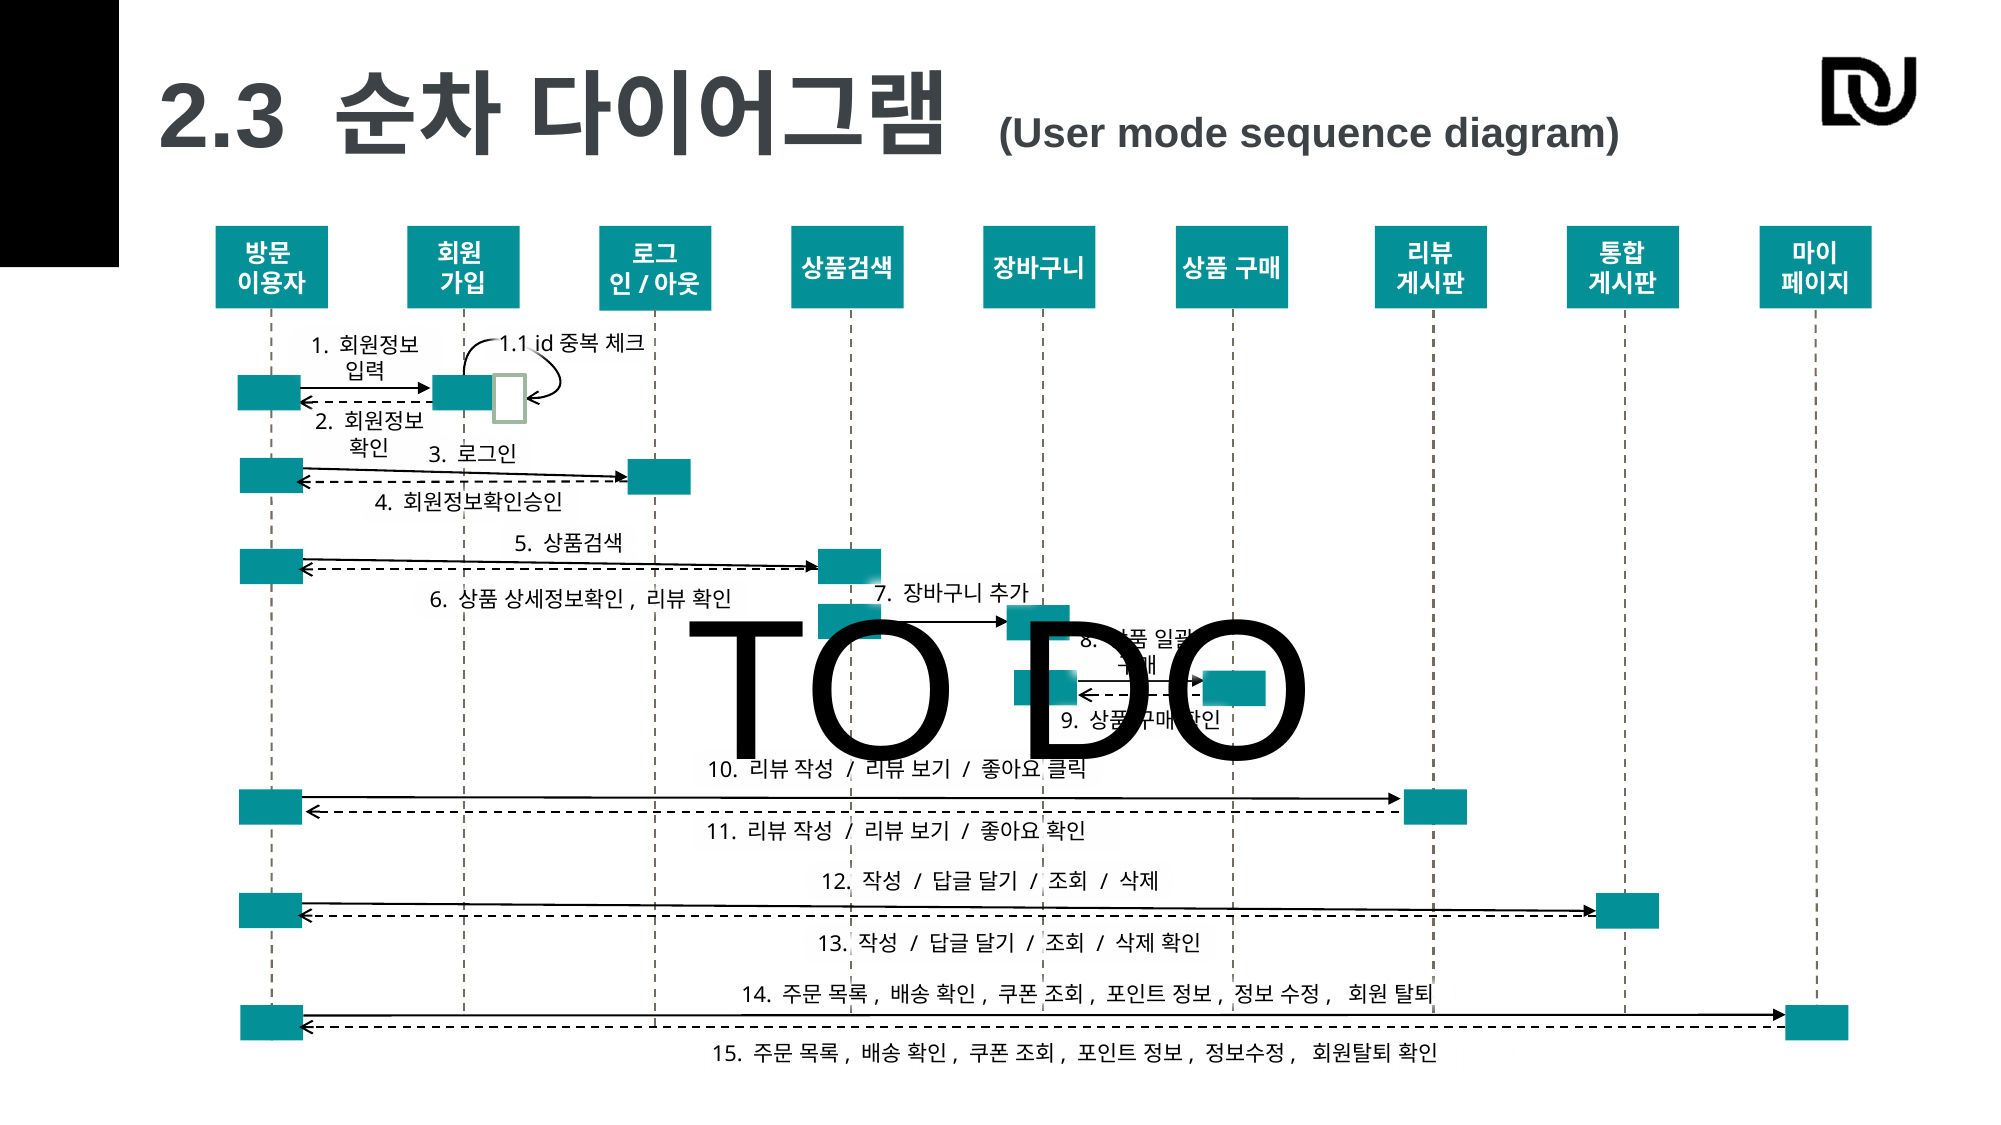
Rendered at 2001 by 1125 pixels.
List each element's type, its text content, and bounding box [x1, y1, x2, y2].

text_box 마이 페이지 [1757, 224, 1874, 310]
text_box 12. 작성 / 답글 달기 / 조회 / 삭제 [857, 877, 1037, 885]
text_box [430, 373, 459, 413]
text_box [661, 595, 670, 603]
text_box [418, 440, 426, 454]
text_box 장바구니 [981, 224, 1098, 310]
text_box TO DO [1235, 312, 1330, 795]
text_box [277, 547, 305, 586]
text_box 5. 상품검색 [516, 539, 622, 547]
text_box [276, 1003, 305, 1042]
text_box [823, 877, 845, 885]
text_box 통합 게시판 [1565, 224, 1681, 310]
text_box [277, 456, 305, 495]
text_box 1.1 id중복 체크 [500, 339, 644, 347]
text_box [1048, 875, 1161, 888]
text_box [468, 373, 477, 413]
text_box [237, 891, 266, 930]
text_box [277, 891, 304, 930]
text_box 15. 주문 목록, 배송 확인, 쿠폰 조회, 포인트 정보, 정보수정, 회원탈퇴 확인 [714, 1049, 1498, 1058]
text_box [235, 373, 266, 413]
text_box [817, 937, 845, 950]
text_box 상품 구매 [1174, 224, 1290, 310]
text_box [821, 875, 845, 888]
text_box 3. 로그인 [469, 450, 517, 458]
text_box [469, 496, 566, 509]
text_box [0, 0, 121, 269]
text_box [660, 457, 670, 497]
text_box [626, 457, 651, 497]
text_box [374, 496, 458, 509]
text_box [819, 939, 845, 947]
text_box 4. 회원정보확인승인 [469, 498, 563, 506]
text_box [238, 547, 266, 586]
text_box 로그인/아웃 [597, 224, 714, 313]
text_box 회원 가입 [405, 224, 522, 311]
text_box [237, 787, 266, 827]
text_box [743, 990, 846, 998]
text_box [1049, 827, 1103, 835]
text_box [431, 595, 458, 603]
text_box [508, 373, 527, 424]
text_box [324, 355, 407, 360]
text_box [238, 456, 266, 495]
text_box 2.3 순차 다이어그램 (User mode sequence diagram) [143, 48, 1733, 174]
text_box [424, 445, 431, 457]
text_box [1438, 787, 1469, 827]
text_box [1783, 1003, 1851, 1042]
text_box 6. 상품 상세정보확인, 리뷰 확인 [469, 595, 650, 603]
picture [1814, 48, 1922, 131]
text_box 13. 작성 / 답글 달기 / 조회 / 삭제 확인 [1049, 939, 1200, 947]
text_box 14. 주문 목록, 배송 확인, 쿠폰 조회, 포인트 정보, 정보 수정, 회원 탈퇴 [1048, 990, 1228, 998]
text_box 3. 로그인 [429, 450, 459, 458]
text_box 리뷰 게시판 [1373, 224, 1489, 310]
text_box 14. 주문 목록, 배송 확인, 쿠폰 조회, 포인트 정보, 정보 수정, 회원 탈퇴 [1237, 990, 1429, 998]
text_box [1049, 937, 1203, 950]
text_box TO DO [670, 312, 850, 795]
text_box 1 [316, 350, 415, 365]
text_box 11. 리뷰 작성 / 리뷰 보기 / 좋아요 확인 [708, 827, 845, 835]
text_box 12. 작성 / 답글 달기 / 조회 / 삭제 [1048, 877, 1158, 885]
text_box [1629, 891, 1661, 931]
text_box TO DO [1046, 312, 1230, 795]
text_box [1594, 891, 1620, 931]
text_box 14. 주문 목록, 배송 확인, 쿠폰 조회, 포인트 정보, 정보 수정, 회원 탈퇴 [856, 990, 1038, 998]
text_box [277, 787, 304, 827]
text_box TO DO [711, 1047, 1501, 1060]
text_box 2. 회원정보 확인 [315, 418, 424, 452]
text_box 방문 이용자 [214, 224, 330, 311]
text_box 상품검색 [789, 224, 906, 310]
text_box 4. 회원정보확인승인 [376, 498, 458, 506]
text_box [422, 443, 427, 455]
text_box [1402, 787, 1429, 827]
text_box TO DO [852, 312, 1041, 795]
text_box [277, 373, 303, 413]
text_box 13. 작성 / 답글 달기 / 조회 / 삭제 확인 [857, 939, 1038, 947]
text_box [238, 1003, 267, 1042]
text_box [482, 355, 507, 418]
text_box 11. 리뷰 작성 / 리뷰 보기 / 좋아요 확인 [856, 827, 1038, 835]
